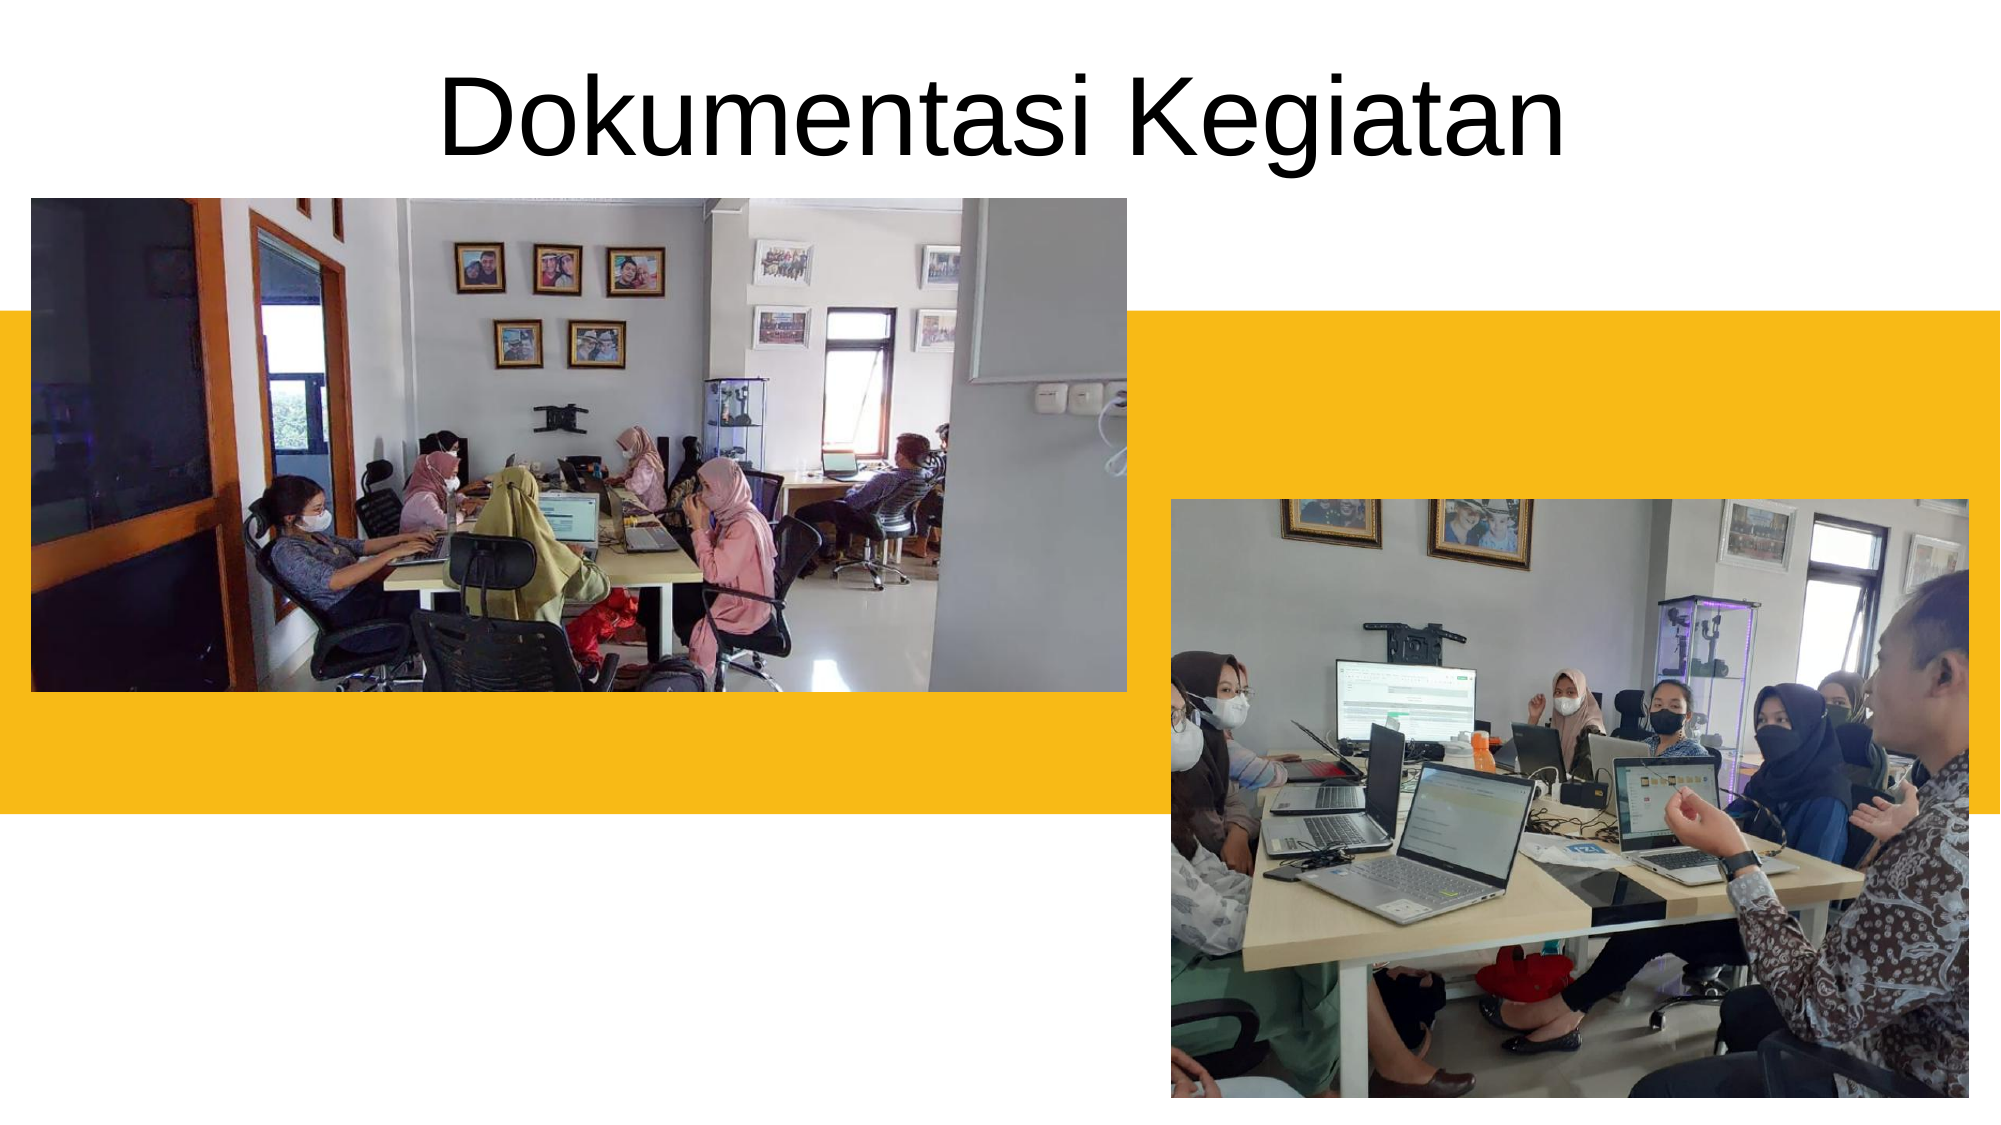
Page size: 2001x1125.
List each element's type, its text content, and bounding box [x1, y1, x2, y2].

text_box Dokumentasi Kegiatan [53, 51, 1952, 171]
picture [31, 198, 1127, 692]
picture [1171, 499, 1969, 1098]
